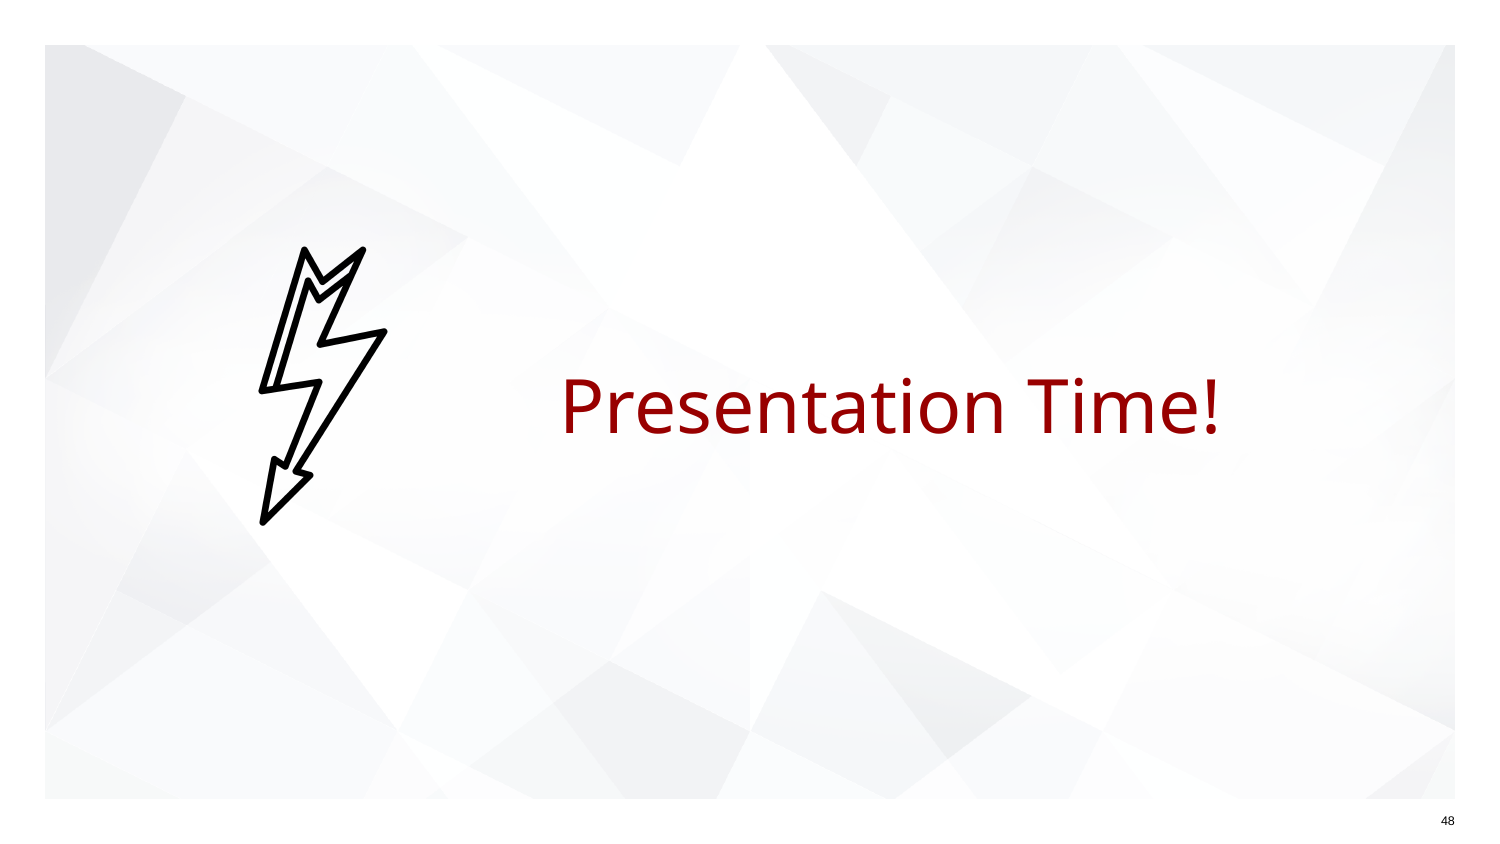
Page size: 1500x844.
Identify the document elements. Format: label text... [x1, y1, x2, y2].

picture [45, 45, 1455, 799]
title Presentation Time! [417, 253, 1364, 653]
slide_number 48 [1412, 813, 1455, 831]
